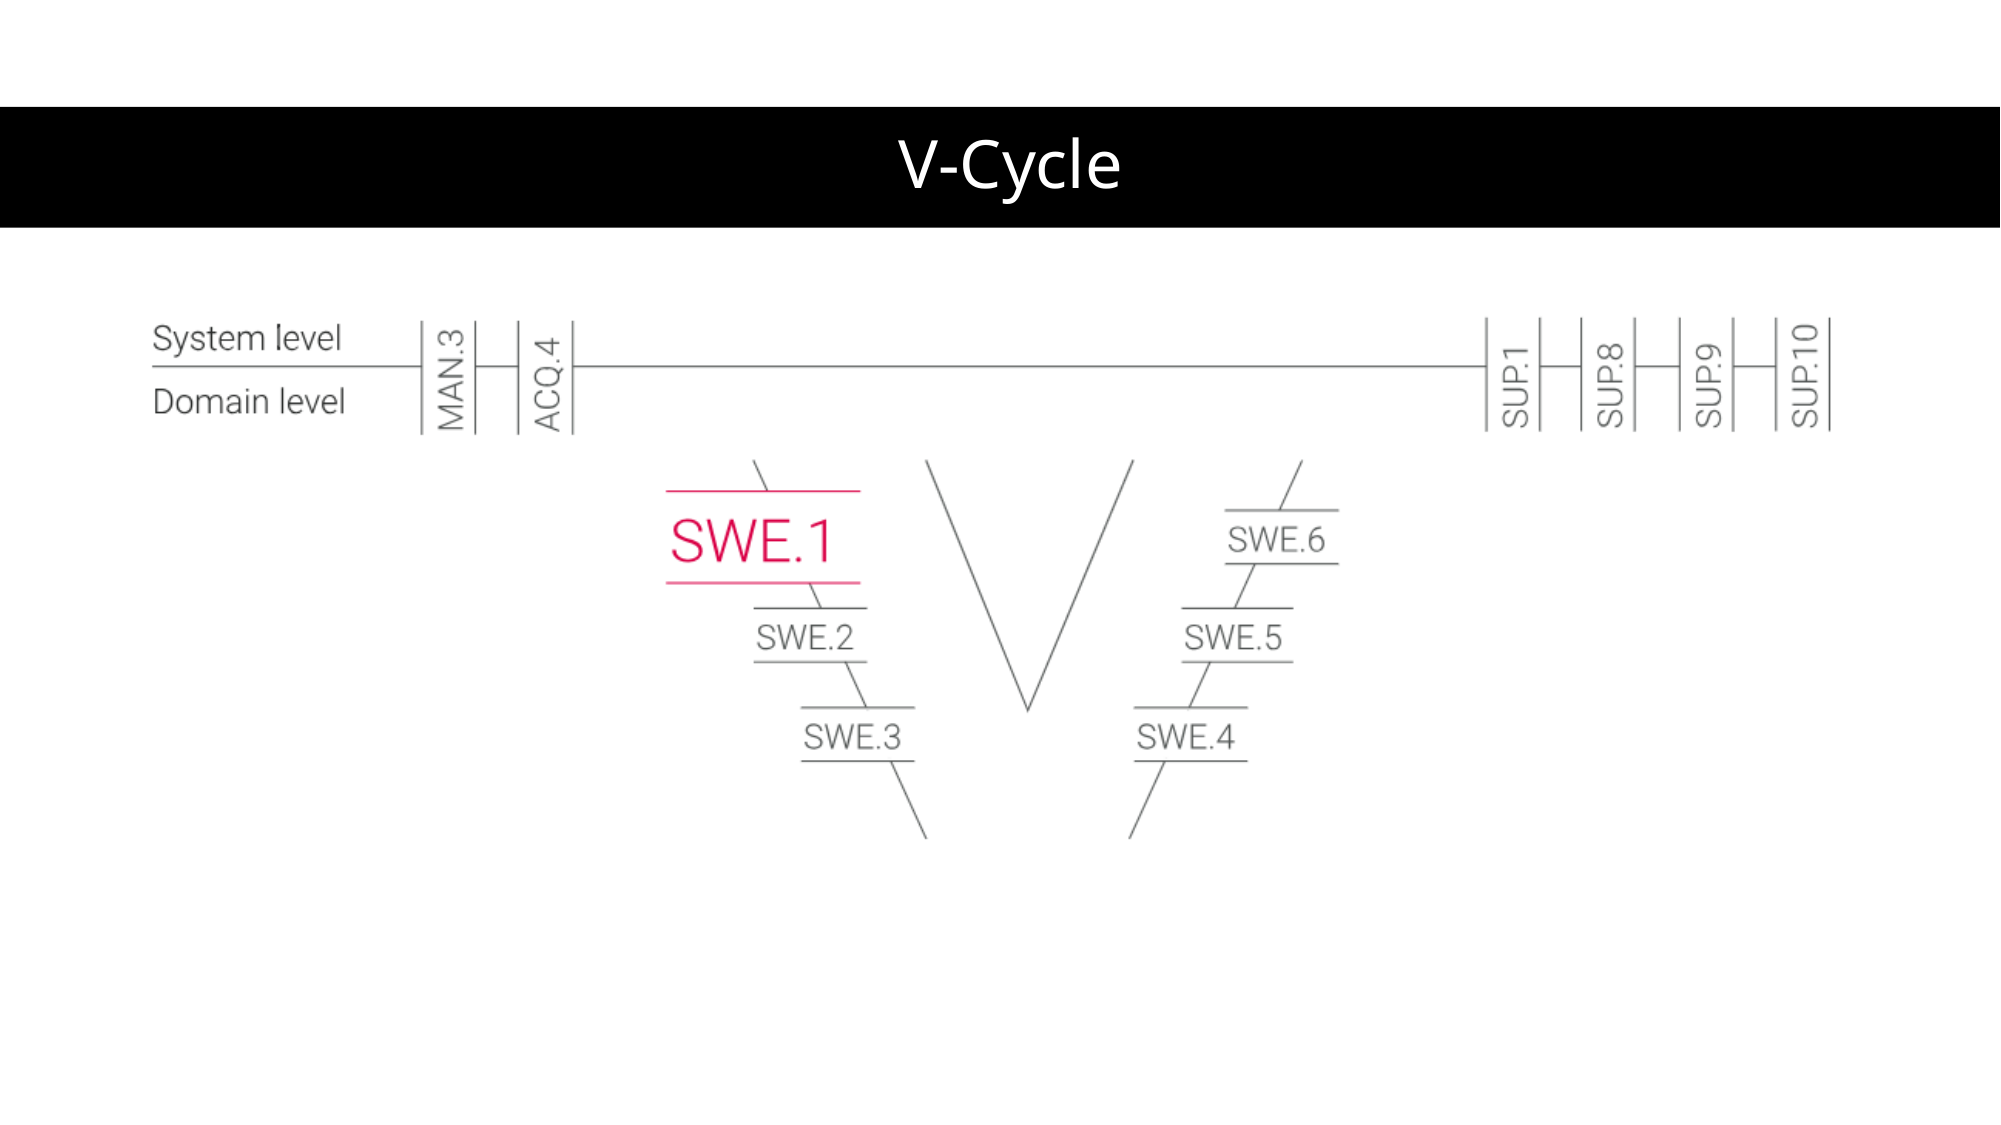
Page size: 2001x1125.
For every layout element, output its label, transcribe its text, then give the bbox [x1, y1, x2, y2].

text_box [0, 106, 2000, 229]
title V-Cycle [91, 105, 1931, 228]
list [137, 300, 1863, 1012]
